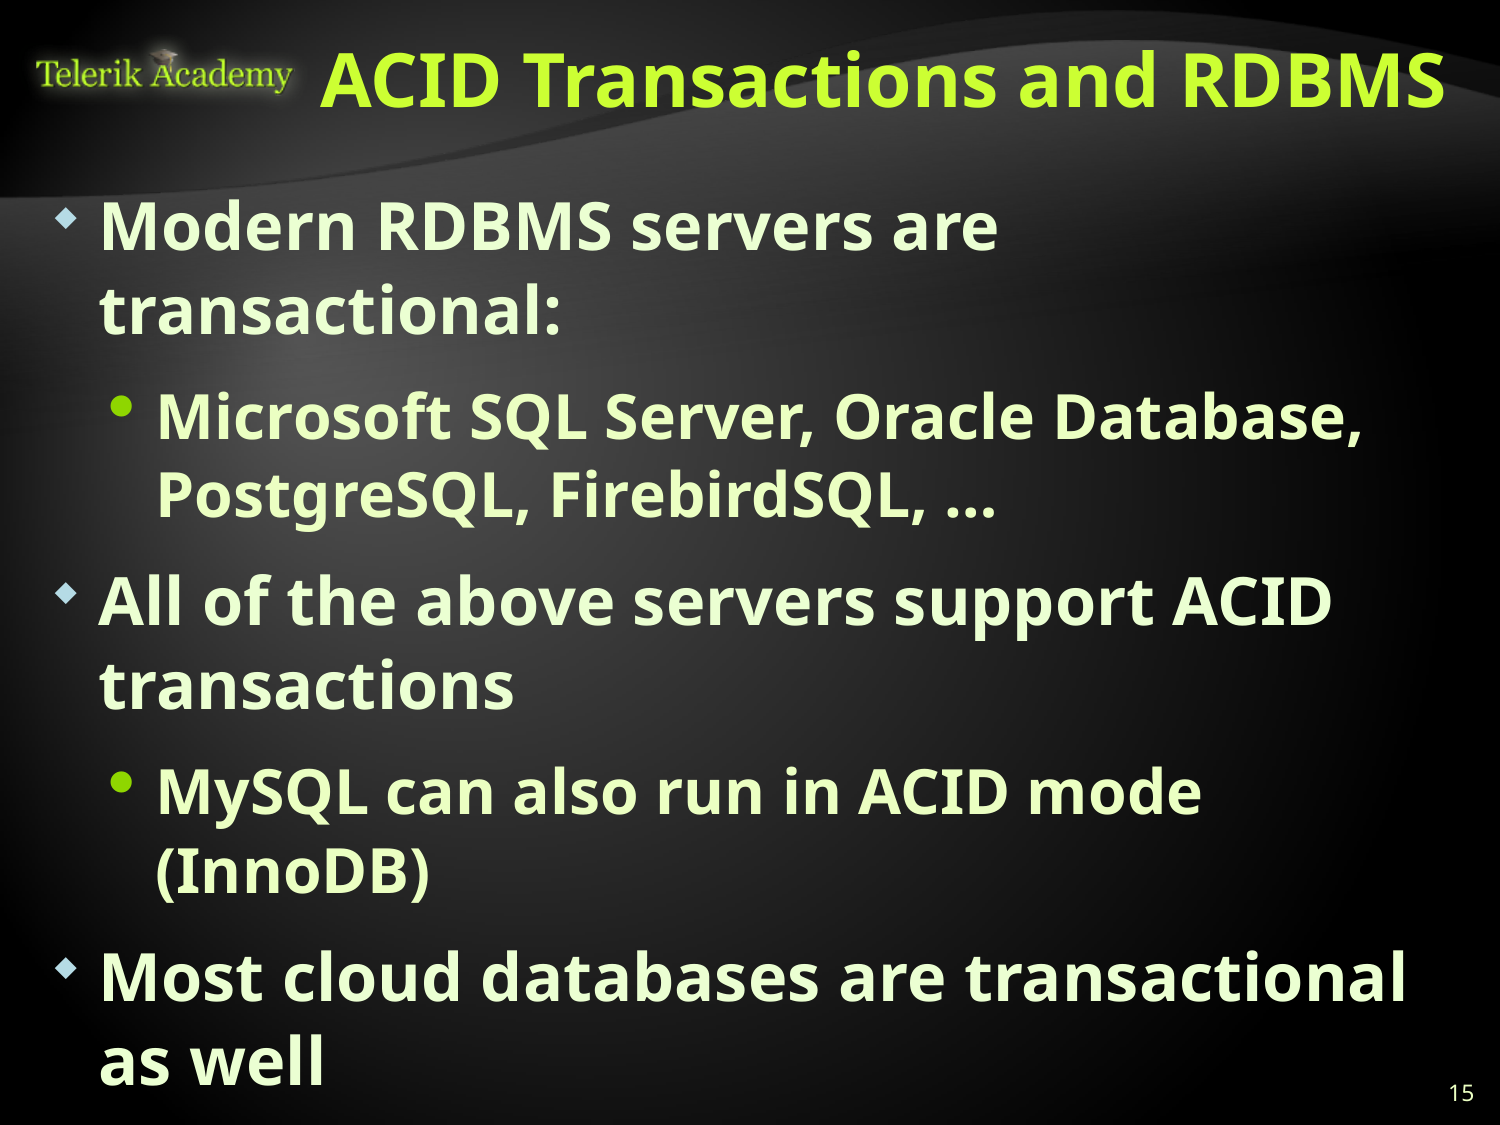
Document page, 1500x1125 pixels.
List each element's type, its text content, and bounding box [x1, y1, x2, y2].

text_box 15 [1414, 1075, 1490, 1113]
list Modern RDBMS servers are transactional: Microsoft SQL Server, Oracle Database, PostgreSQL, FirebirdSQL, … All of the above servers support ACID transactions MySQL can also run in ACID mode (InnoDB) Most cloud databases are transactional as well Amazon SimpleDB, AppEngine Datastore, Azure Tables, MongoDB, … [37, 172, 1463, 1100]
title ACID Transactions and RDBMS [300, 12, 1463, 150]
picture [0, 0, 1500, 1125]
